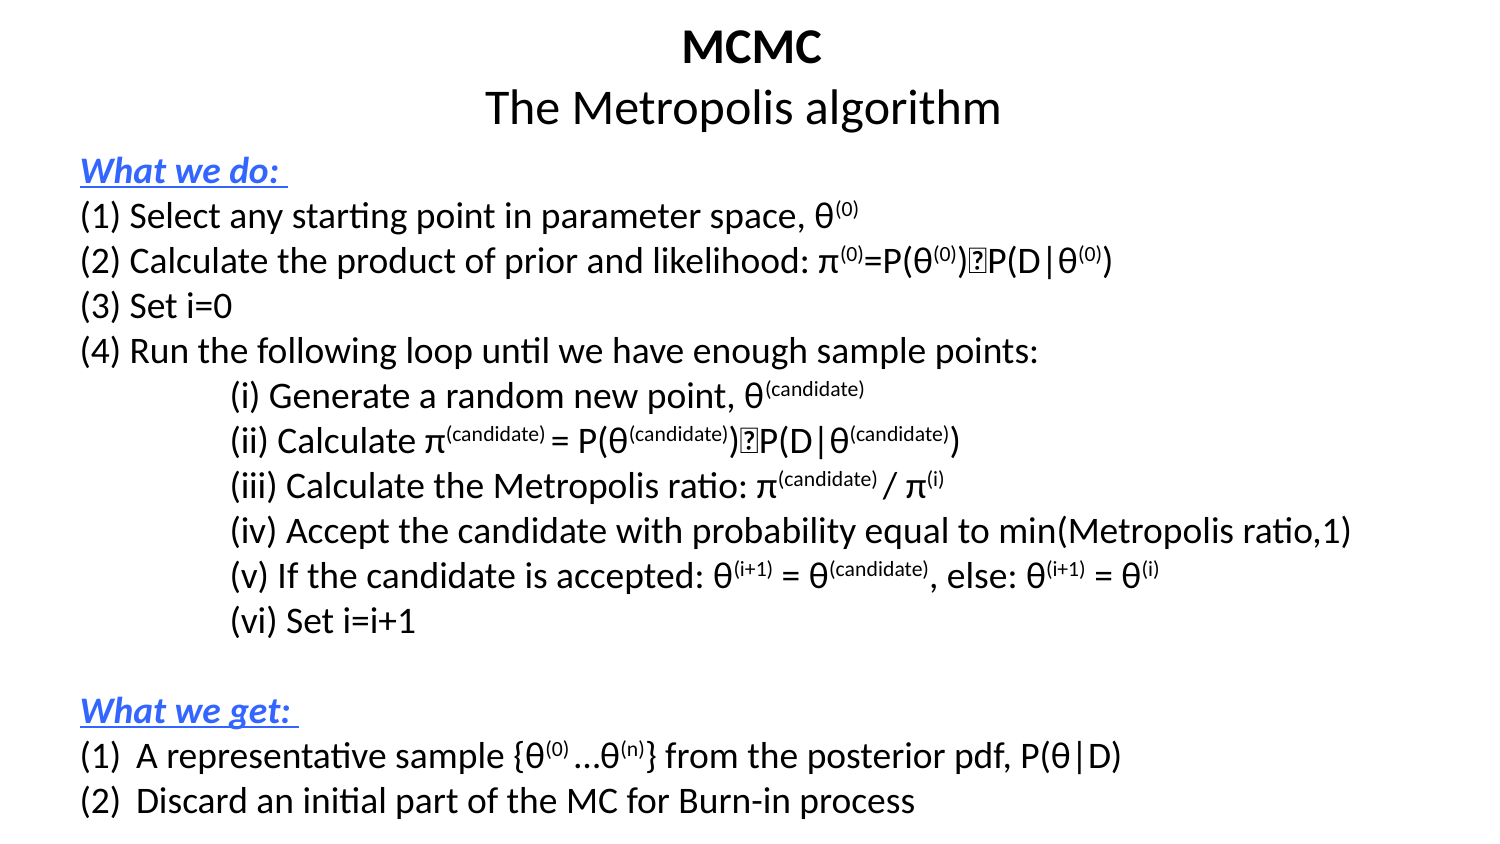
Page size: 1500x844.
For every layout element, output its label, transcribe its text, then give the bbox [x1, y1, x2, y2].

text_box The Metropolis algorithm [4, 67, 1483, 143]
text_box What we do: (1) Select any starting point in parameter space, θ(0) (2) Calculate the product of prior and likelihood: π(0)=P(θ(0))P(D|θ(0)) (3) Set i=0 (4) Run the following loop until we have enough sample points: (i) Generate a random new point, θ(candidate) (ii) Calculate π(candidate) = P(θ(candidate))P(D|θ(candidate)) (iii) Calculate the Metropolis ratio: π(candidate) / π(i) (iv) Accept the candidate with probability equal to min(Metropolis ratio,1) (v) If the candidate is accepted: θ(i+1) = θ(candidate), else: θ(i+1) = θ(i) (vi) Set i=i+1 What we get: A representative sample {θ(0) …θ(n)} from the posterior pdf, P(θ|D) Discard an initial part of the MC for Burn-in process [64, 138, 1489, 829]
text_box MCMC [32, 6, 1471, 67]
